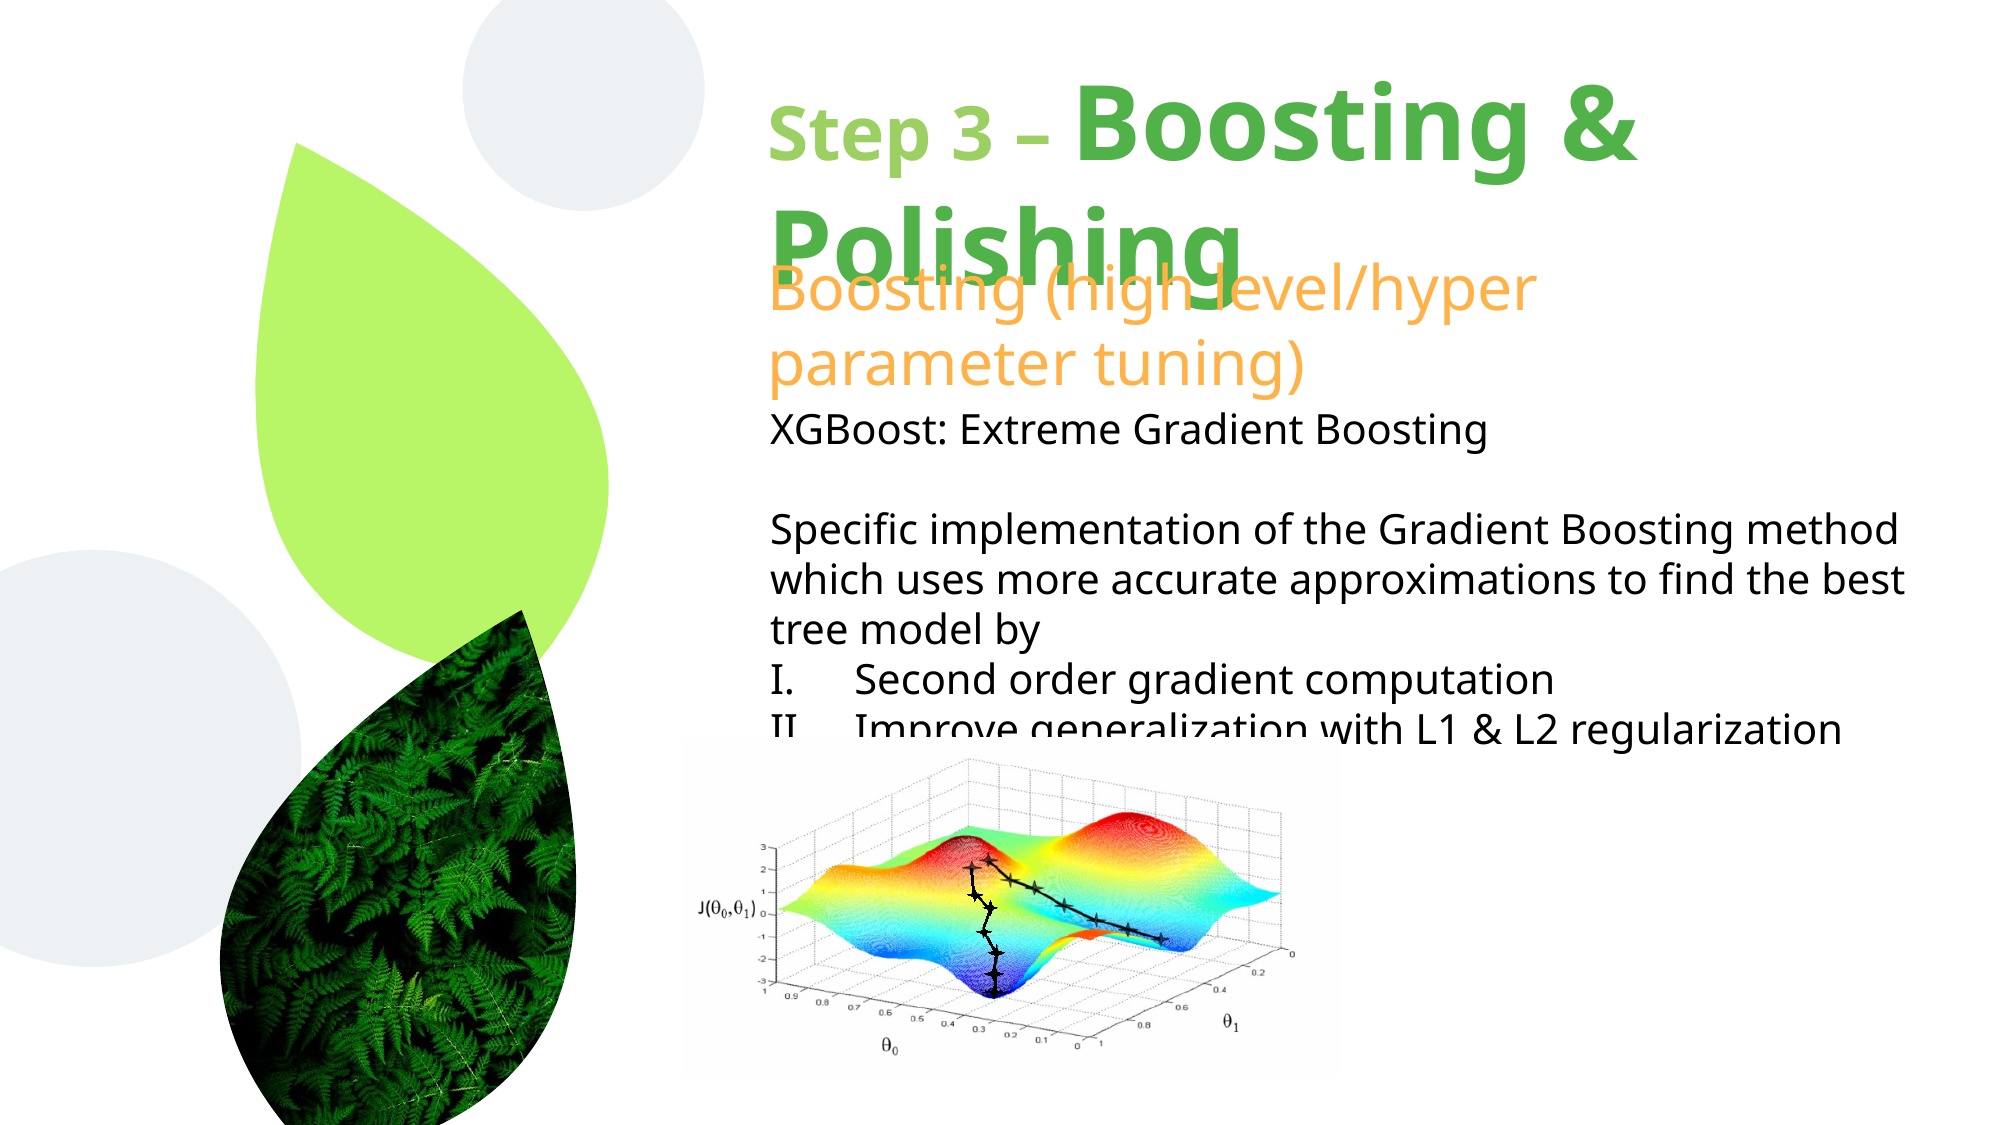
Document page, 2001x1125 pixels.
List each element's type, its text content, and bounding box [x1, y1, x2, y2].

picture [198, 610, 601, 1125]
text_box Boosting (high level/hyper parameter tuning) [752, 240, 1687, 343]
picture [683, 737, 1340, 1080]
text_box Step 3 – Boosting & Polishing [752, 49, 1817, 201]
text_box XGBoost: Extreme Gradient Boosting Specific implementation of the Gradient Boosting method which uses more accurate approximations to find the best tree model by Second order gradient computation Improve generalization with L1 & L2 regularization [755, 395, 1923, 761]
